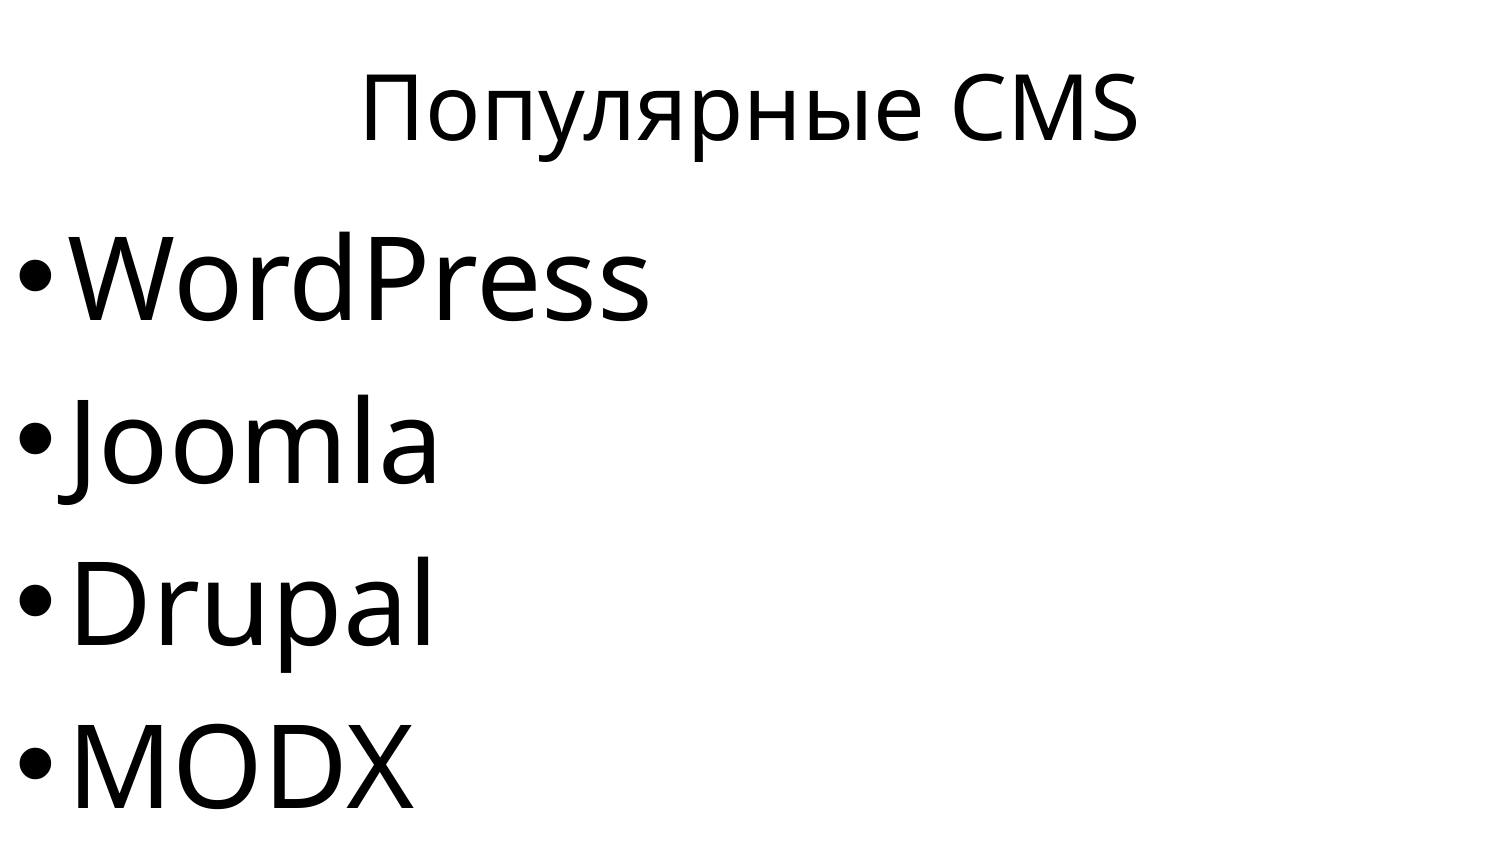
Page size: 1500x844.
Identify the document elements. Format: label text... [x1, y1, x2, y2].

list WordPress Joomla Drupal MODX [0, 196, 1500, 844]
title Популярные CMS [75, 33, 1425, 175]
